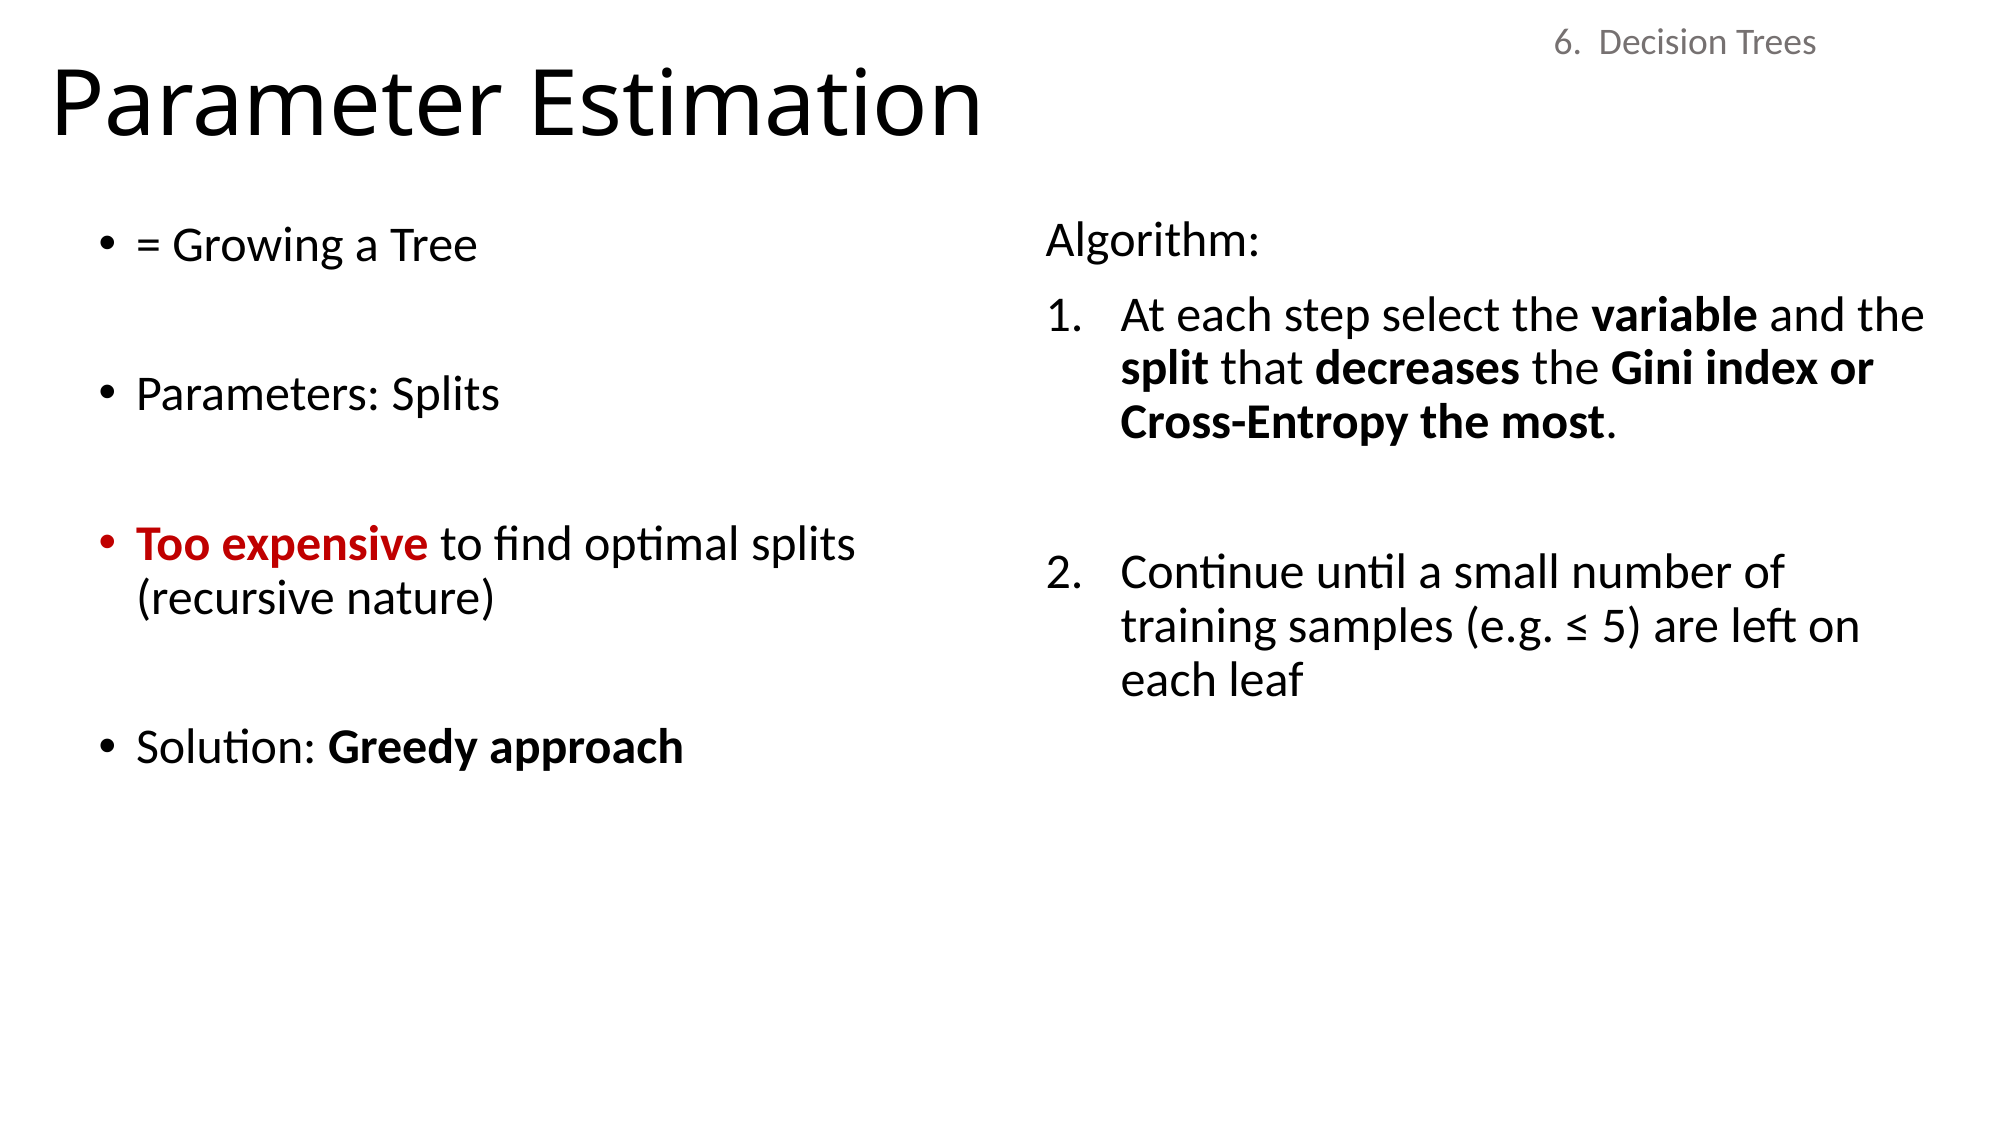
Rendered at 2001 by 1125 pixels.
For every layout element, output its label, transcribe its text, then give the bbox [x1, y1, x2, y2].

list = Growing a Tree Parameters: Splits Too expensive to find optimal splits (recursive nature) Solution: Greedy approach [83, 210, 1000, 925]
text_box Algorithm: At each step select the variable and the split that decreases the Gini index or Cross-Entropy the most. Continue until a small number of training samples (e.g. ≤ 5) are left on each leaf [1030, 205, 1948, 920]
title Parameter Estimation [34, 0, 1760, 215]
text_box 6. Decision Trees [1538, 10, 1832, 70]
